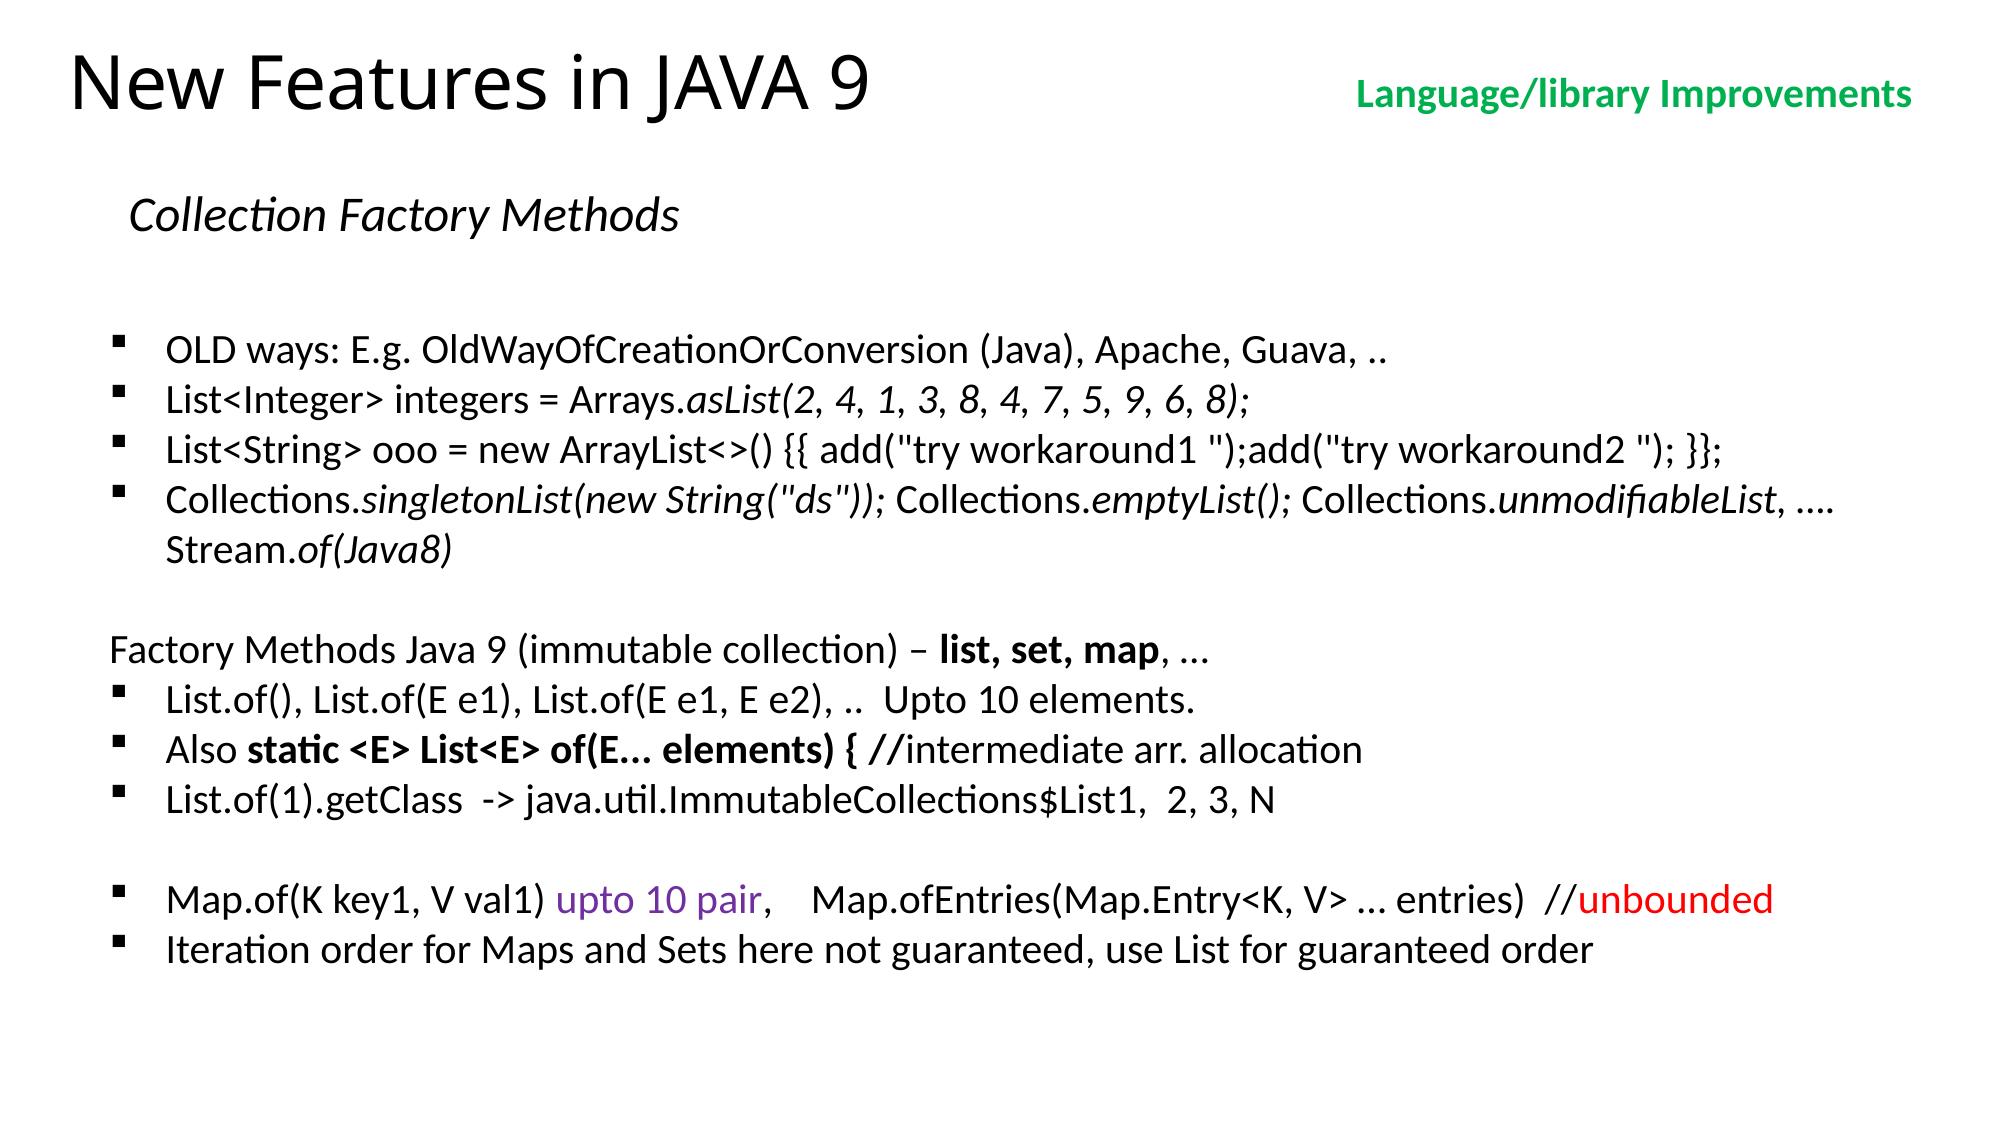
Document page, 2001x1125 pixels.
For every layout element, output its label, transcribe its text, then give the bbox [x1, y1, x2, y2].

text_box New Features in JAVA 9 [0, 0, 961, 134]
text_box Language/library Improvements [1341, 58, 1947, 124]
text_box OLD ways: E.g. OldWayOfCreationOrConversion (Java), Apache, Guava, .. List<Integer> integers = Arrays.asList(2, 4, 1, 3, 8, 4, 7, 5, 9, 6, 8); List<String> ooo = new ArrayList<>() {{ add("try workaround1 ");add("try workaround2 "); }}; Collections.singletonList(new String("ds")); Collections.emptyList(); Collections.unmodifiableList, …. Stream.of(Java8) Factory Methods Java 9 (immutable collection) – list, set, map, … List.of(), List.of(E e1), List.of(E e1, E e2), .. Upto 10 elements. Also static <E> List<E> of(E... elements) { //intermediate arr. allocation List.of(1).getClass -> java.util.ImmutableCollections$List1, 2, 3, N Map.of(K key1, V val1) upto 10 pair, Map.ofEntries(Map.Entry<K, V> … entries) //unbounded Iteration order for Maps and Sets here not guaranteed, use List for guaranteed order [94, 314, 1980, 1030]
text_box Collection Factory Methods [113, 180, 984, 225]
